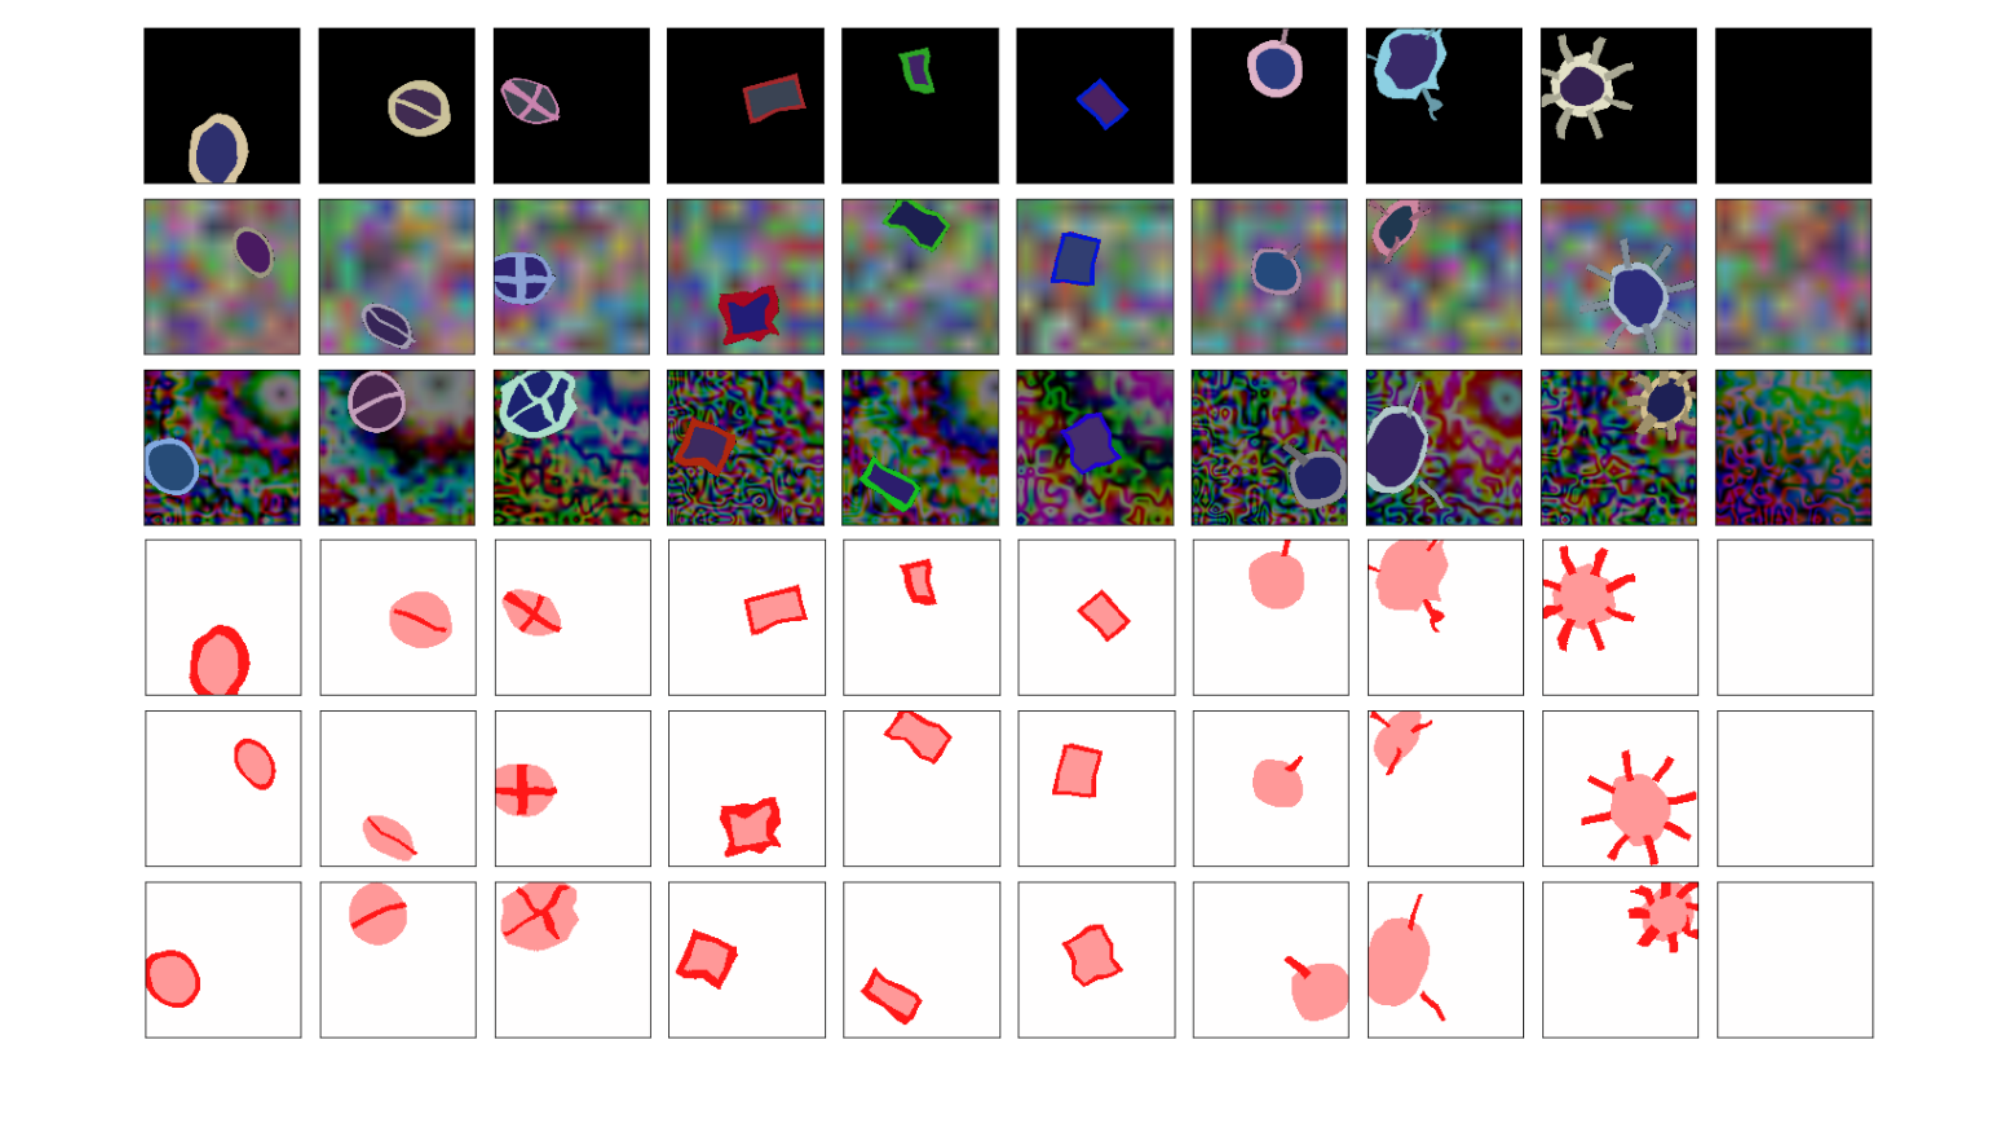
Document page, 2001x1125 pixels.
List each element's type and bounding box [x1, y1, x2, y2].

list [137, 22, 1878, 532]
picture [137, 532, 1885, 1048]
